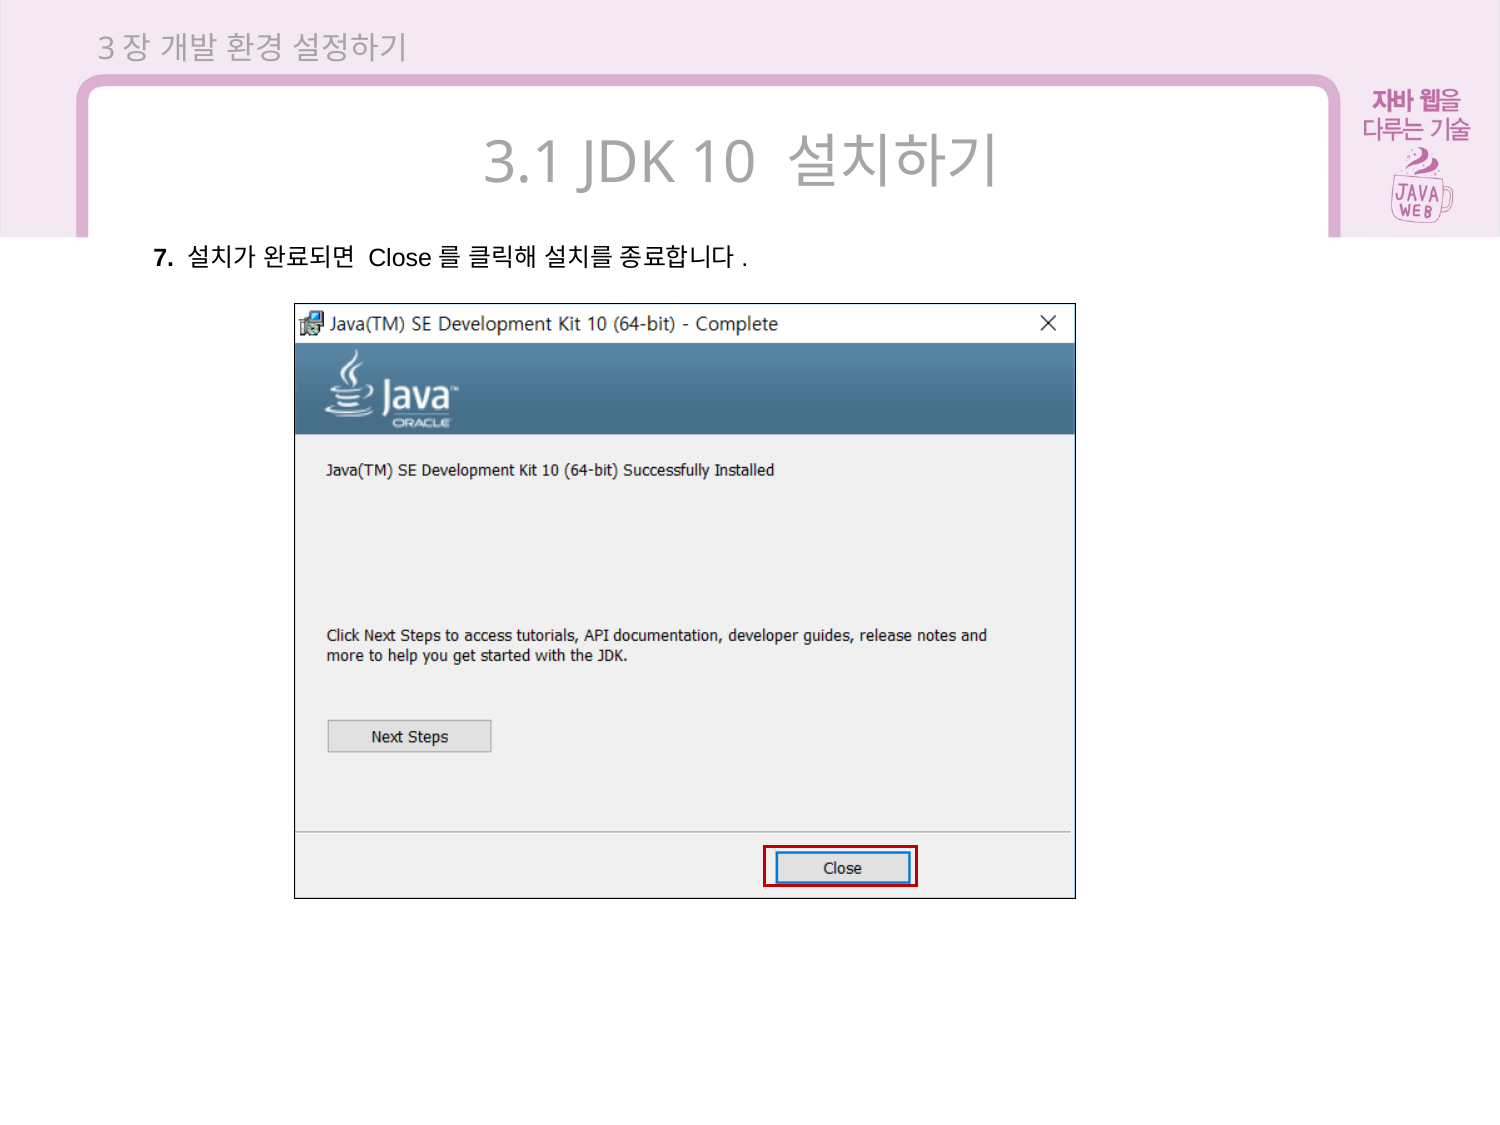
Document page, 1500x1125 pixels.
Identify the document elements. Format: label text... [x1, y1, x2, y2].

picture [0, 0, 1500, 1125]
text_box 3.1 JDK 10 설치하기 [217, 117, 1268, 202]
text_box 7. 설치가 완료되면 Close를 클릭해 설치를 종료합니다. [138, 233, 1268, 279]
text_box 3장 개발 환경 설정하기 [82, 0, 1133, 74]
